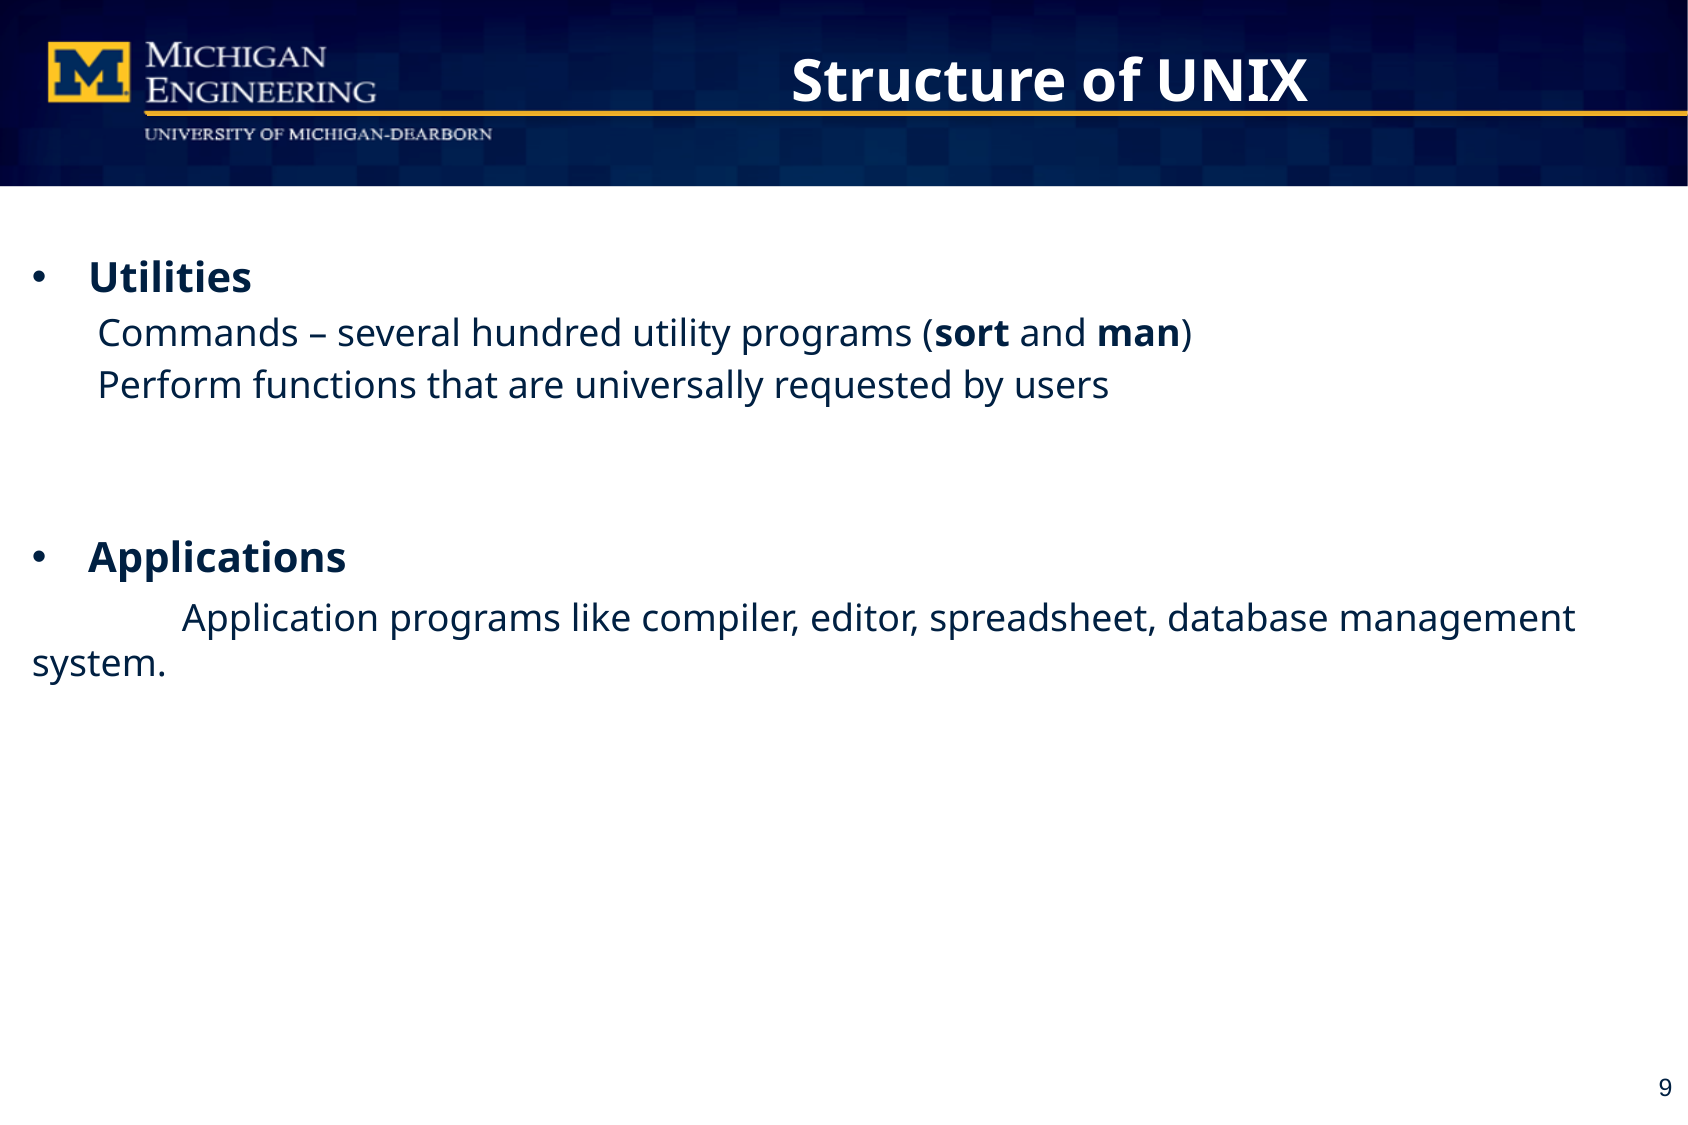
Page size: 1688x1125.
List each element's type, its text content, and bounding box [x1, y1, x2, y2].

slide_number 9 [1293, 1046, 1688, 1125]
list Utilities Commands – several hundred utility programs (sort and man) Perform functions that are universally requested by users Applications Application programs like compiler, editor, spreadsheet, database management system. [17, 243, 1669, 945]
picture [0, 0, 1688, 1125]
title Structure of UNIX [432, 36, 1669, 133]
